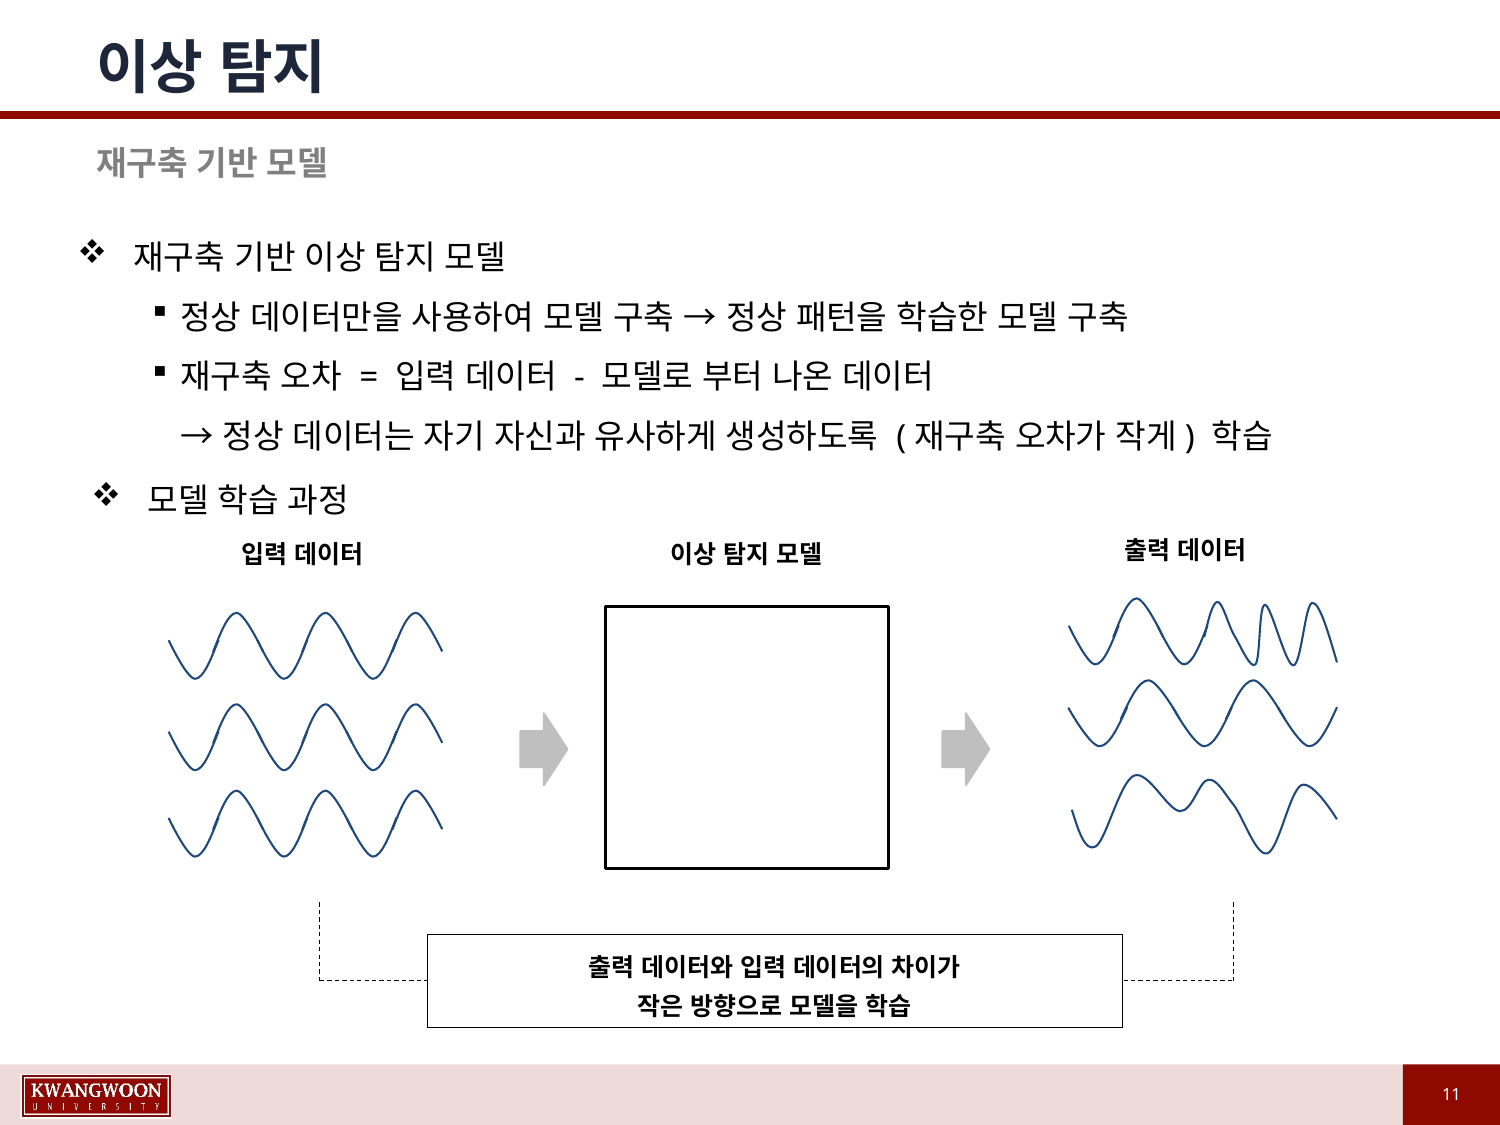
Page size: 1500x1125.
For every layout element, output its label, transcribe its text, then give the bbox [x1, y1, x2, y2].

text_box 이상 탐지 모델 [555, 531, 938, 576]
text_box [168, 612, 443, 857]
text_box 모델 학습 과정 [76, 463, 365, 526]
text_box 출력 데이터와 입력 데이터의 차이가 작은 방향으로 모델을 학습 [427, 988, 1123, 1028]
text_box [520, 713, 568, 786]
text_box 입력 데이터 [111, 531, 494, 576]
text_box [1067, 598, 1338, 854]
list 재구축 기반 모델 [95, 141, 1449, 190]
picture [20, 1074, 172, 1119]
title 이상 탐지 [95, 38, 1449, 96]
text_box [942, 713, 990, 786]
text_box 재구축 기반 이상 탐지 모델 정상 데이터만을 사용하여 모델 구축 → 정상 패턴을 학습한 모델 구축 재구축 오차 = 입력 데이터 - 모델로 부터 나온 데이터 → 정상 데이터는 자기 자신과 유사하게 생성하도록 (재구축 오차가 작게) 학습 [62, 208, 1449, 463]
text_box 출력 데이터와 입력 데이터의 차이가 작은 방향으로 모델을 학습 [427, 934, 1123, 979]
text_box 출력 데이터 [994, 527, 1377, 572]
